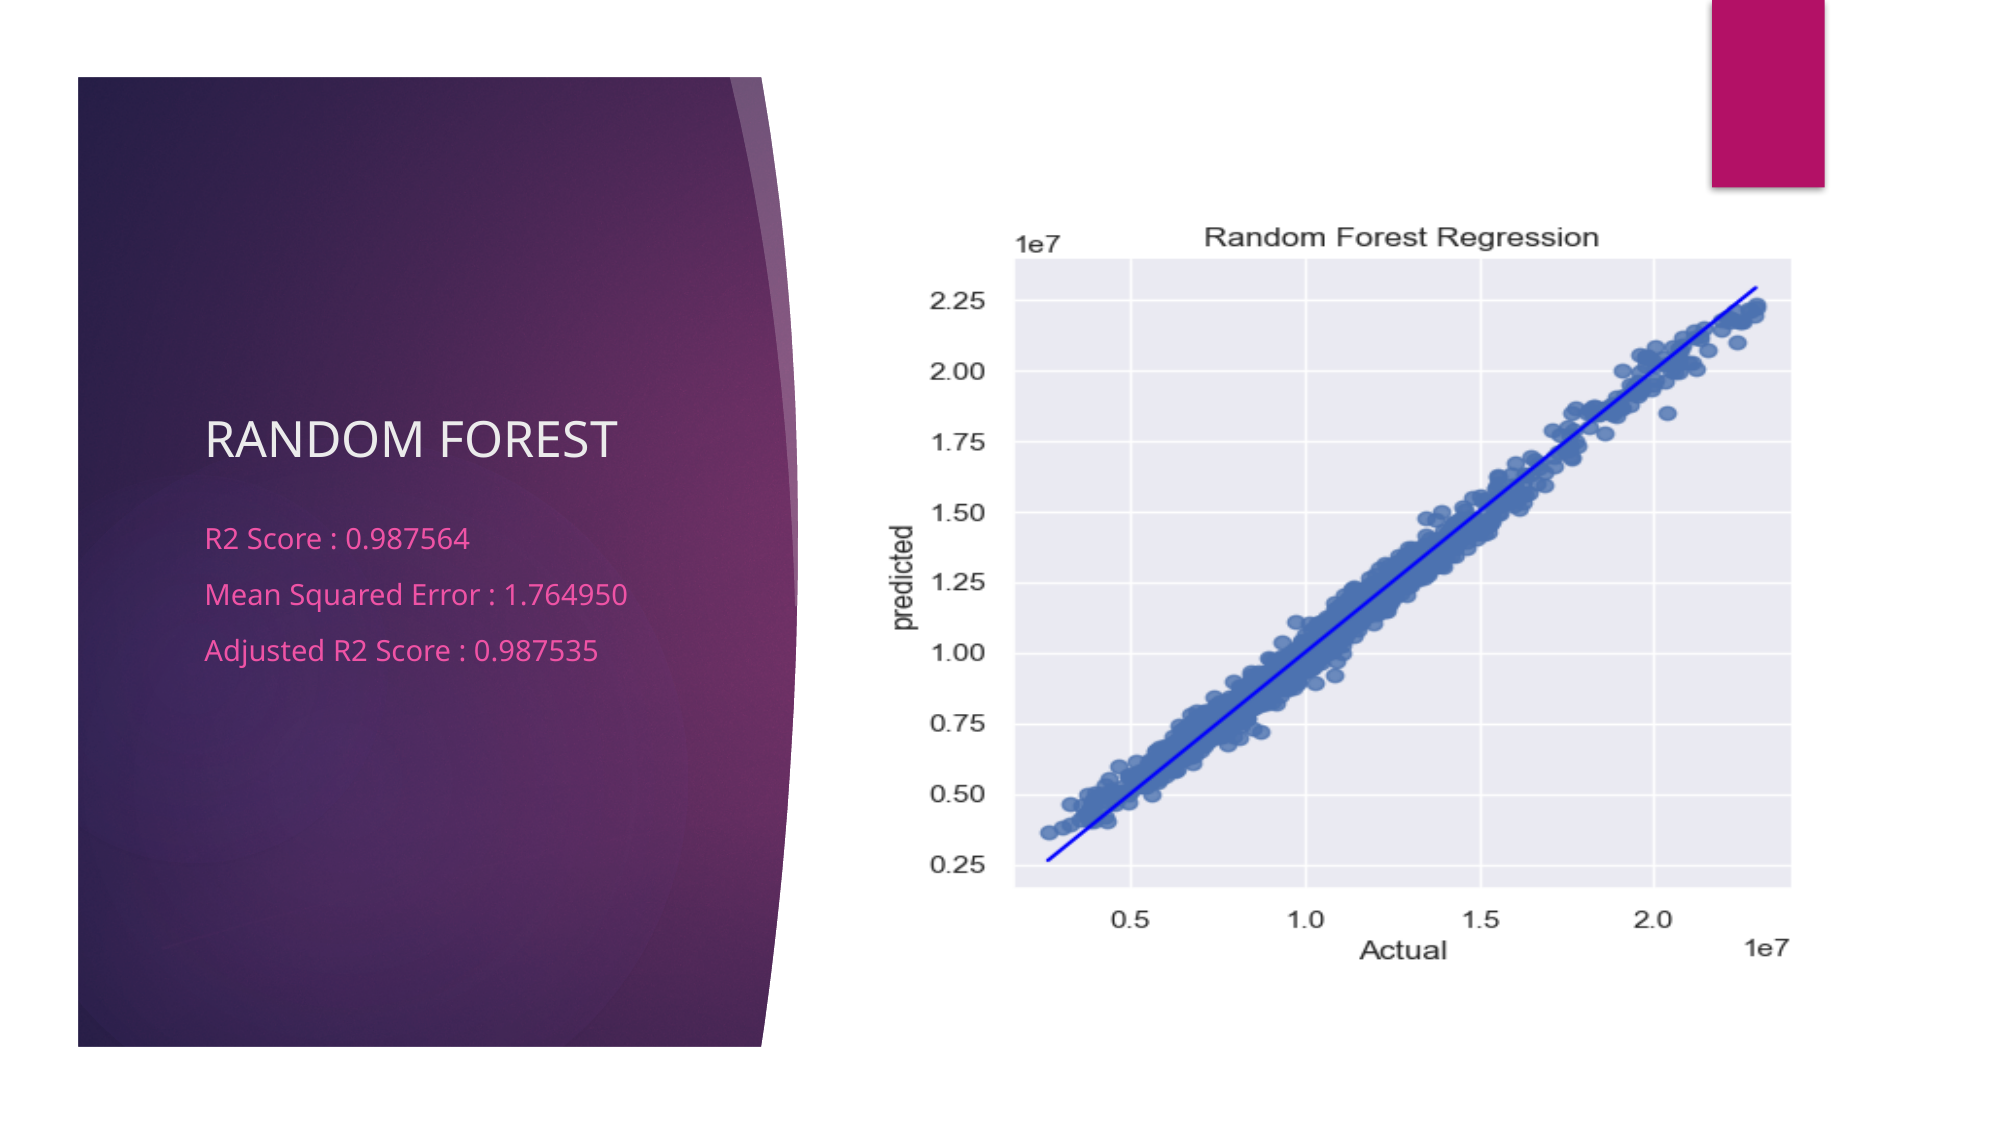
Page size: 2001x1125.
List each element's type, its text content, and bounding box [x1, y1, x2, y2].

title RANDOM FOREST [189, 212, 648, 475]
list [869, 212, 1811, 980]
list R2 Score : 0.987564 Mean Squared Error : 1.764950 Adjusted R2 Score : 0.987535 [189, 513, 648, 989]
